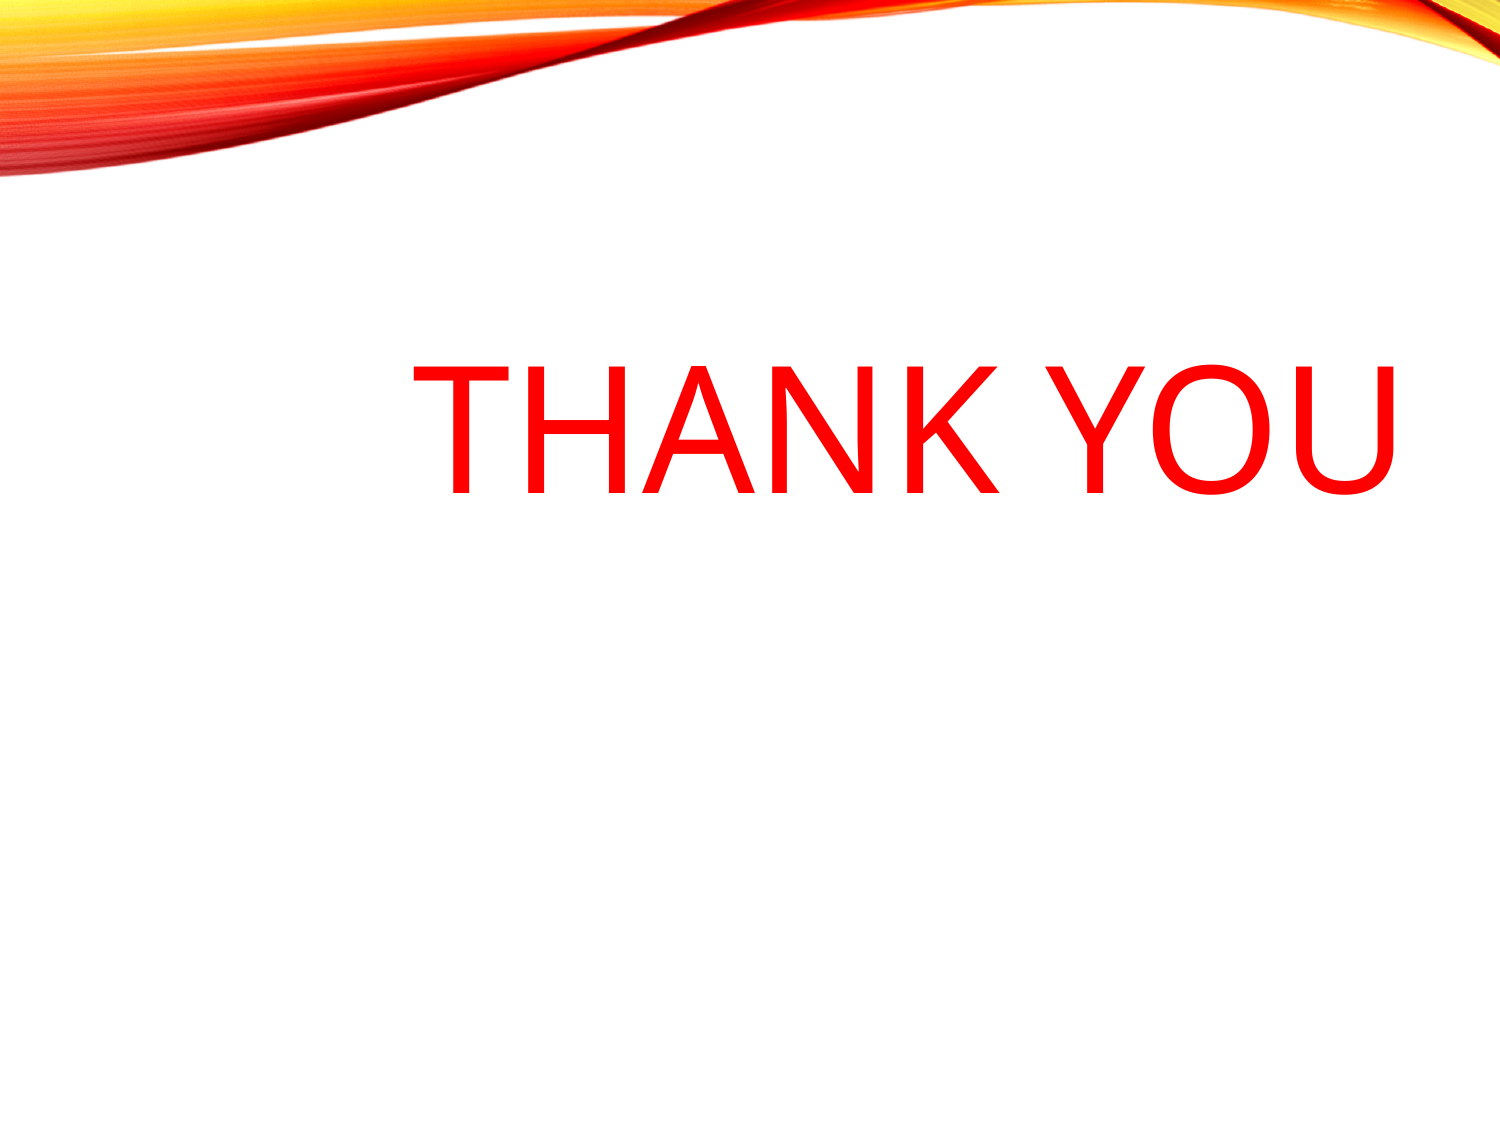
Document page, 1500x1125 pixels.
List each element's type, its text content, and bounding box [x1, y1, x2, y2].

title THANK YOU - -Dhivya [75, 246, 1425, 1055]
picture [0, 0, 1500, 178]
